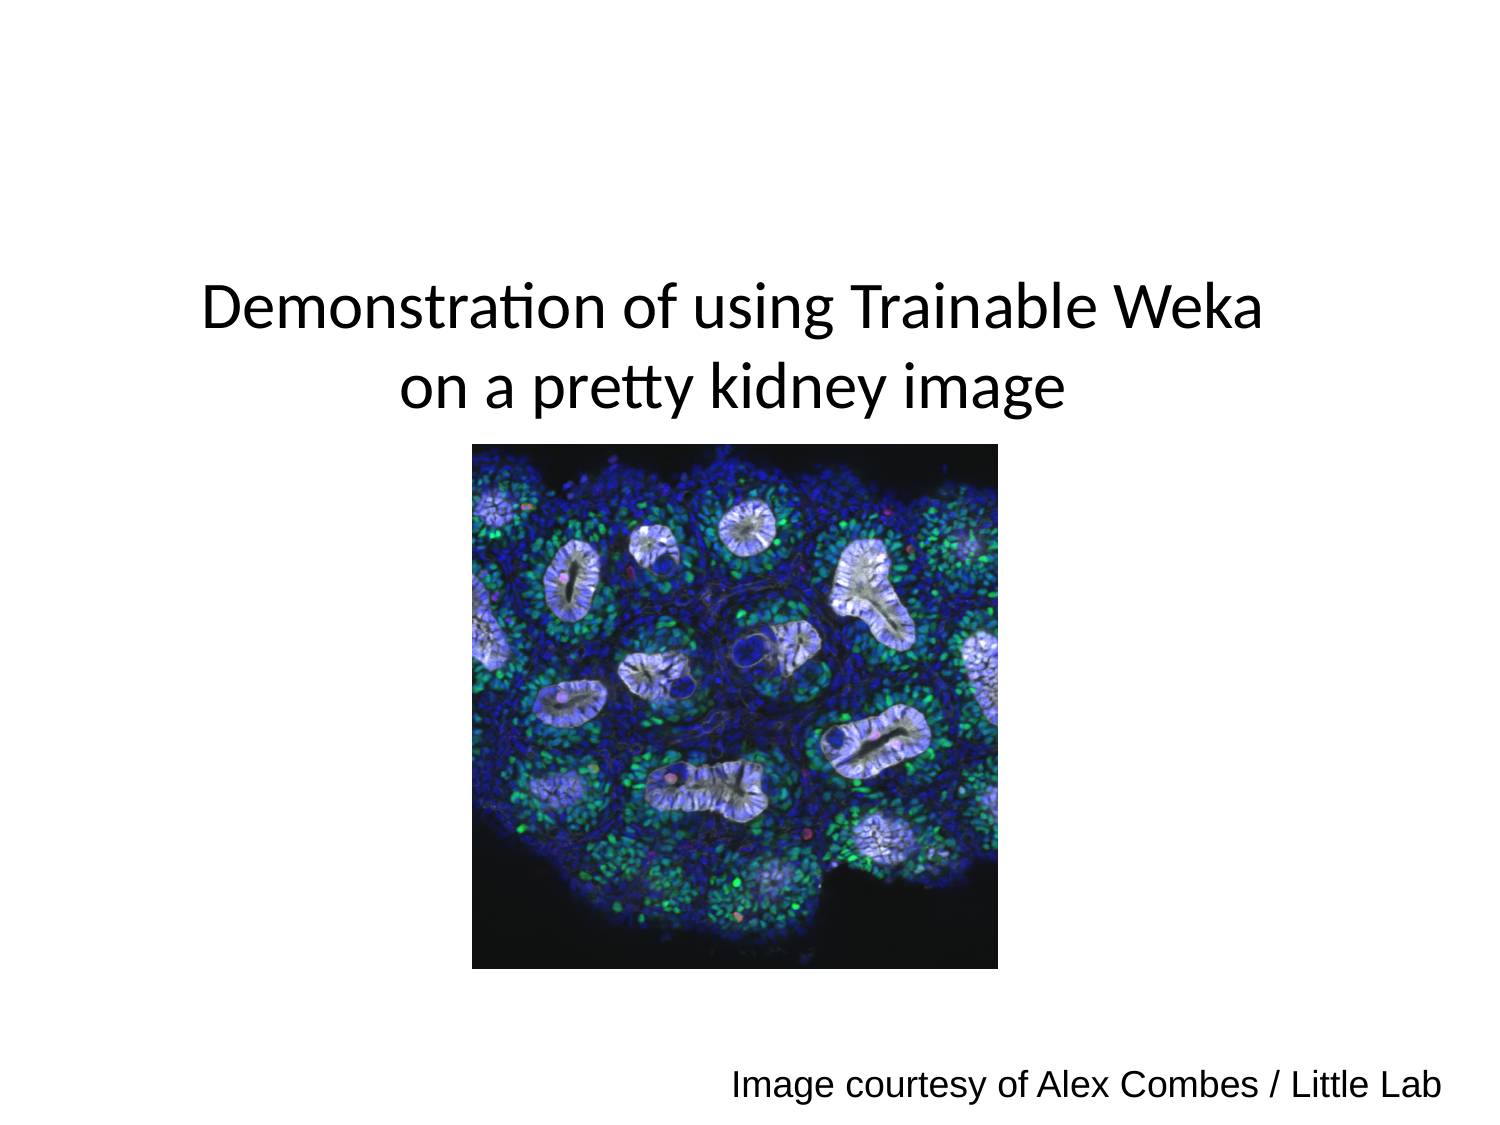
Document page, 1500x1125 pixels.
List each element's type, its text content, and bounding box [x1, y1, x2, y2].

text_box Demonstration of using Trainable Weka on a pretty kidney image [58, 278, 1408, 406]
text_box Image courtesy of Alex Combes / Little Lab [716, 1052, 1458, 1113]
picture [472, 443, 998, 970]
